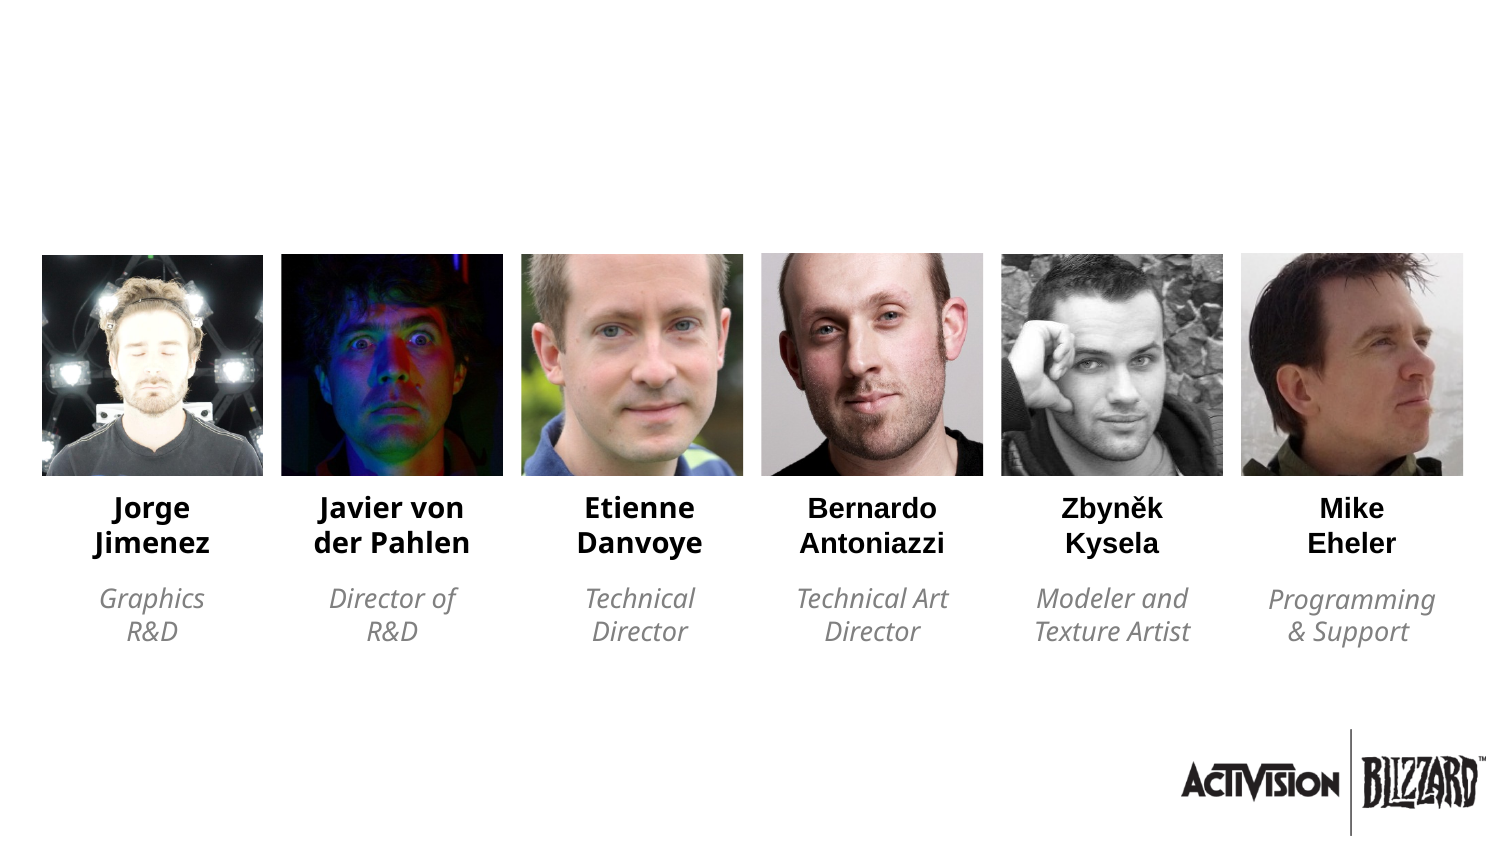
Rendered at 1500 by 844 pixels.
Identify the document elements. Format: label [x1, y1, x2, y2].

text_box [48, 252, 1464, 673]
picture [1181, 728, 1486, 836]
picture [41, 255, 263, 477]
